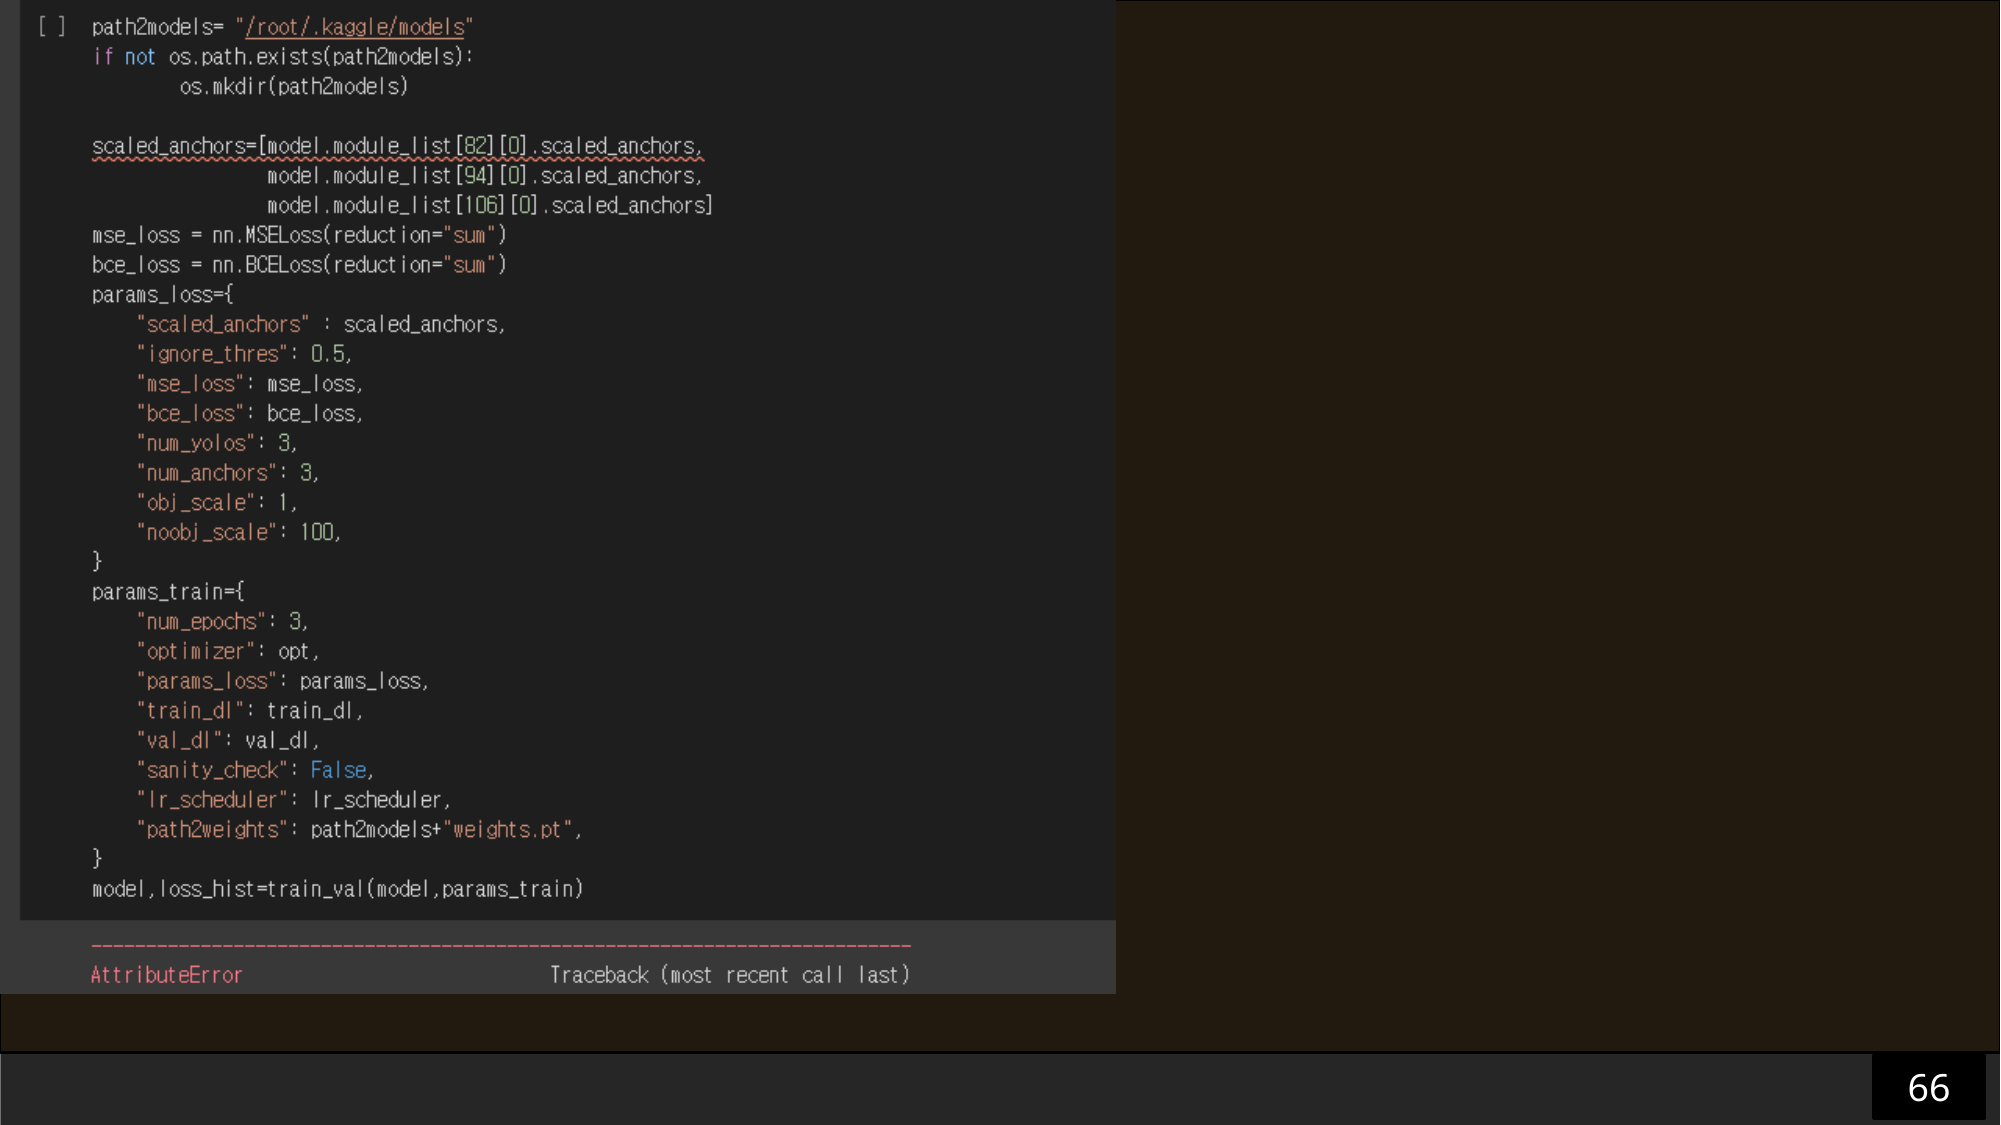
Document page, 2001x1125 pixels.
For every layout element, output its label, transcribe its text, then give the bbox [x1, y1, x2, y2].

text_box 66 [1872, 1054, 1986, 1120]
picture [0, 0, 1117, 995]
text_box [0, 0, 2000, 1054]
